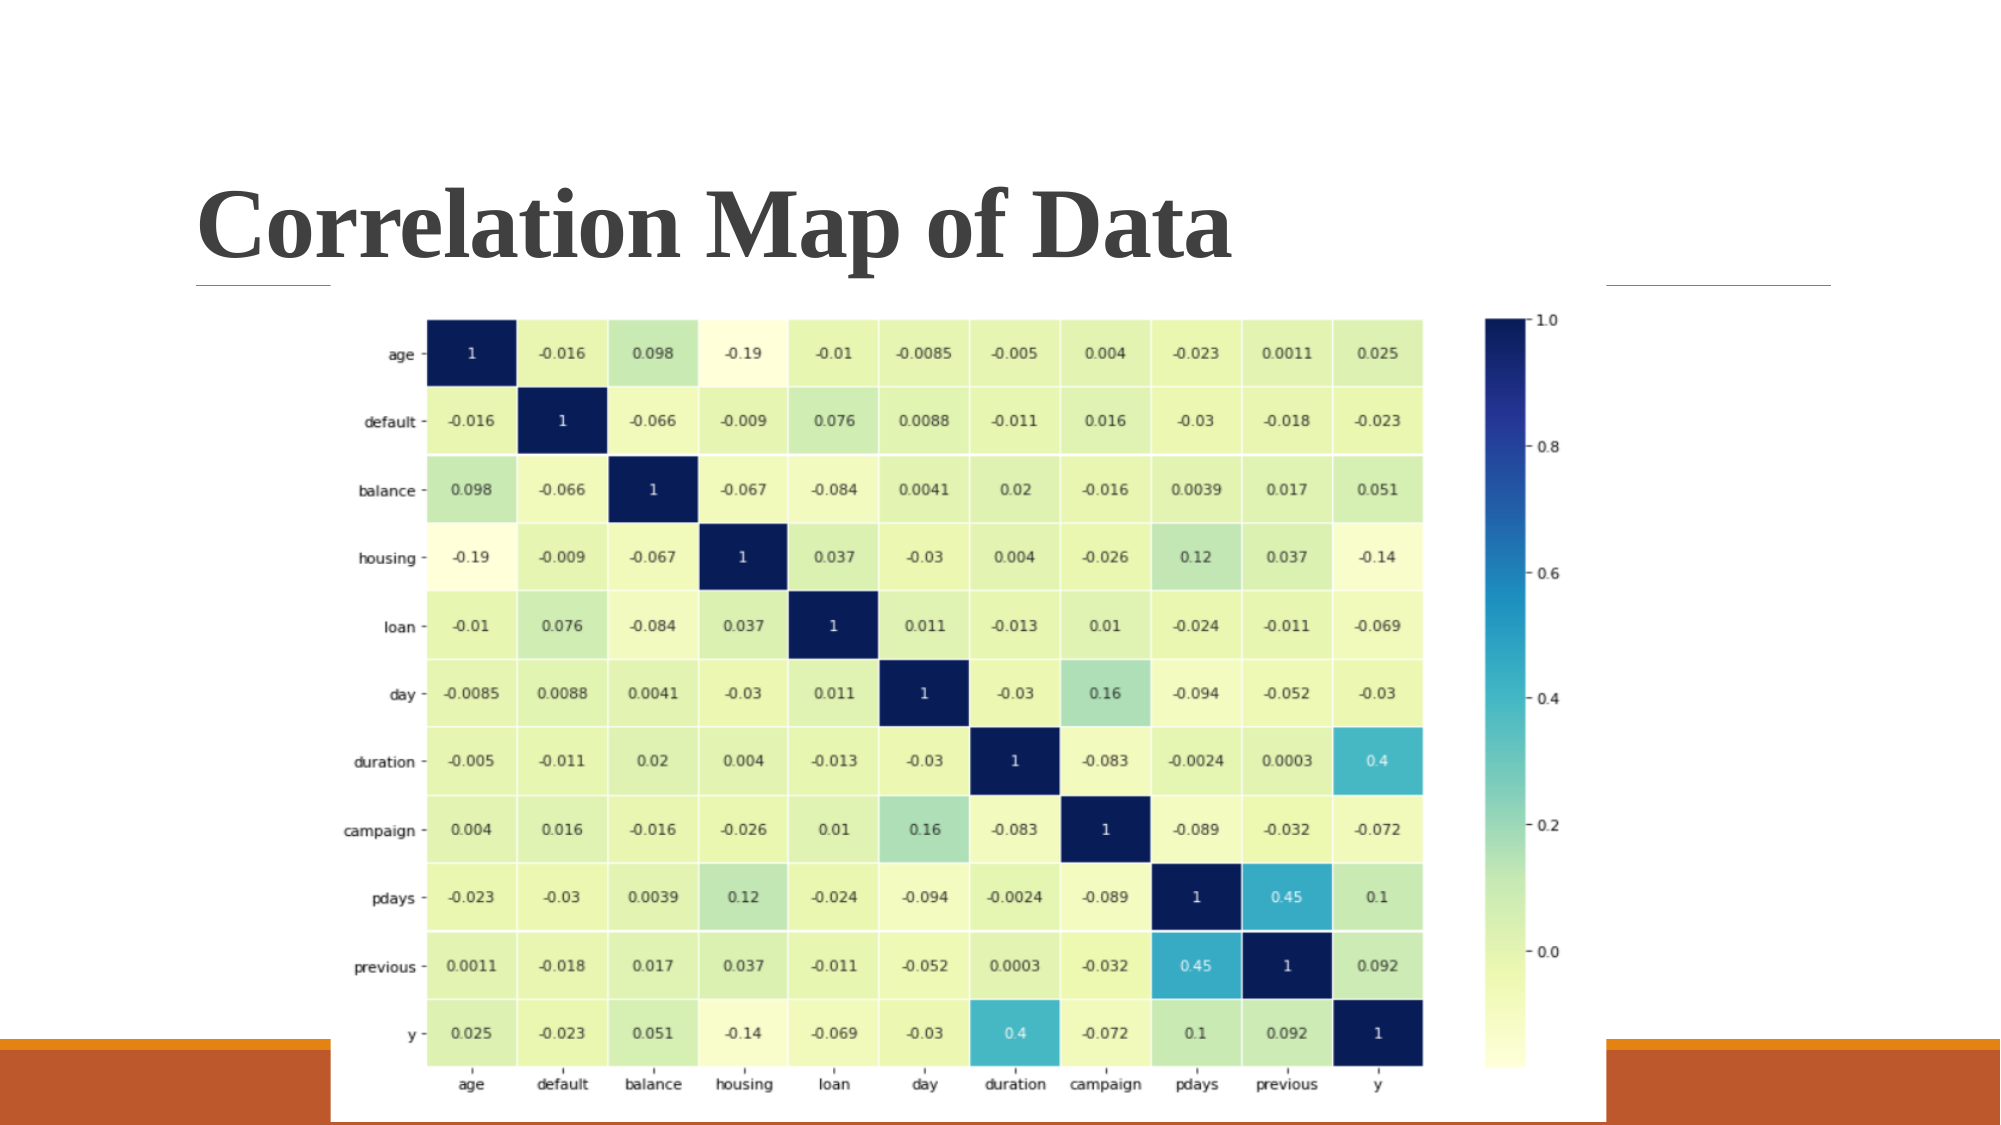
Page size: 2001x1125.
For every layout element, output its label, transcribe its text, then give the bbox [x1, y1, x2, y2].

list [330, 284, 1607, 1123]
title Correlation Map of Data [180, 47, 1830, 285]
